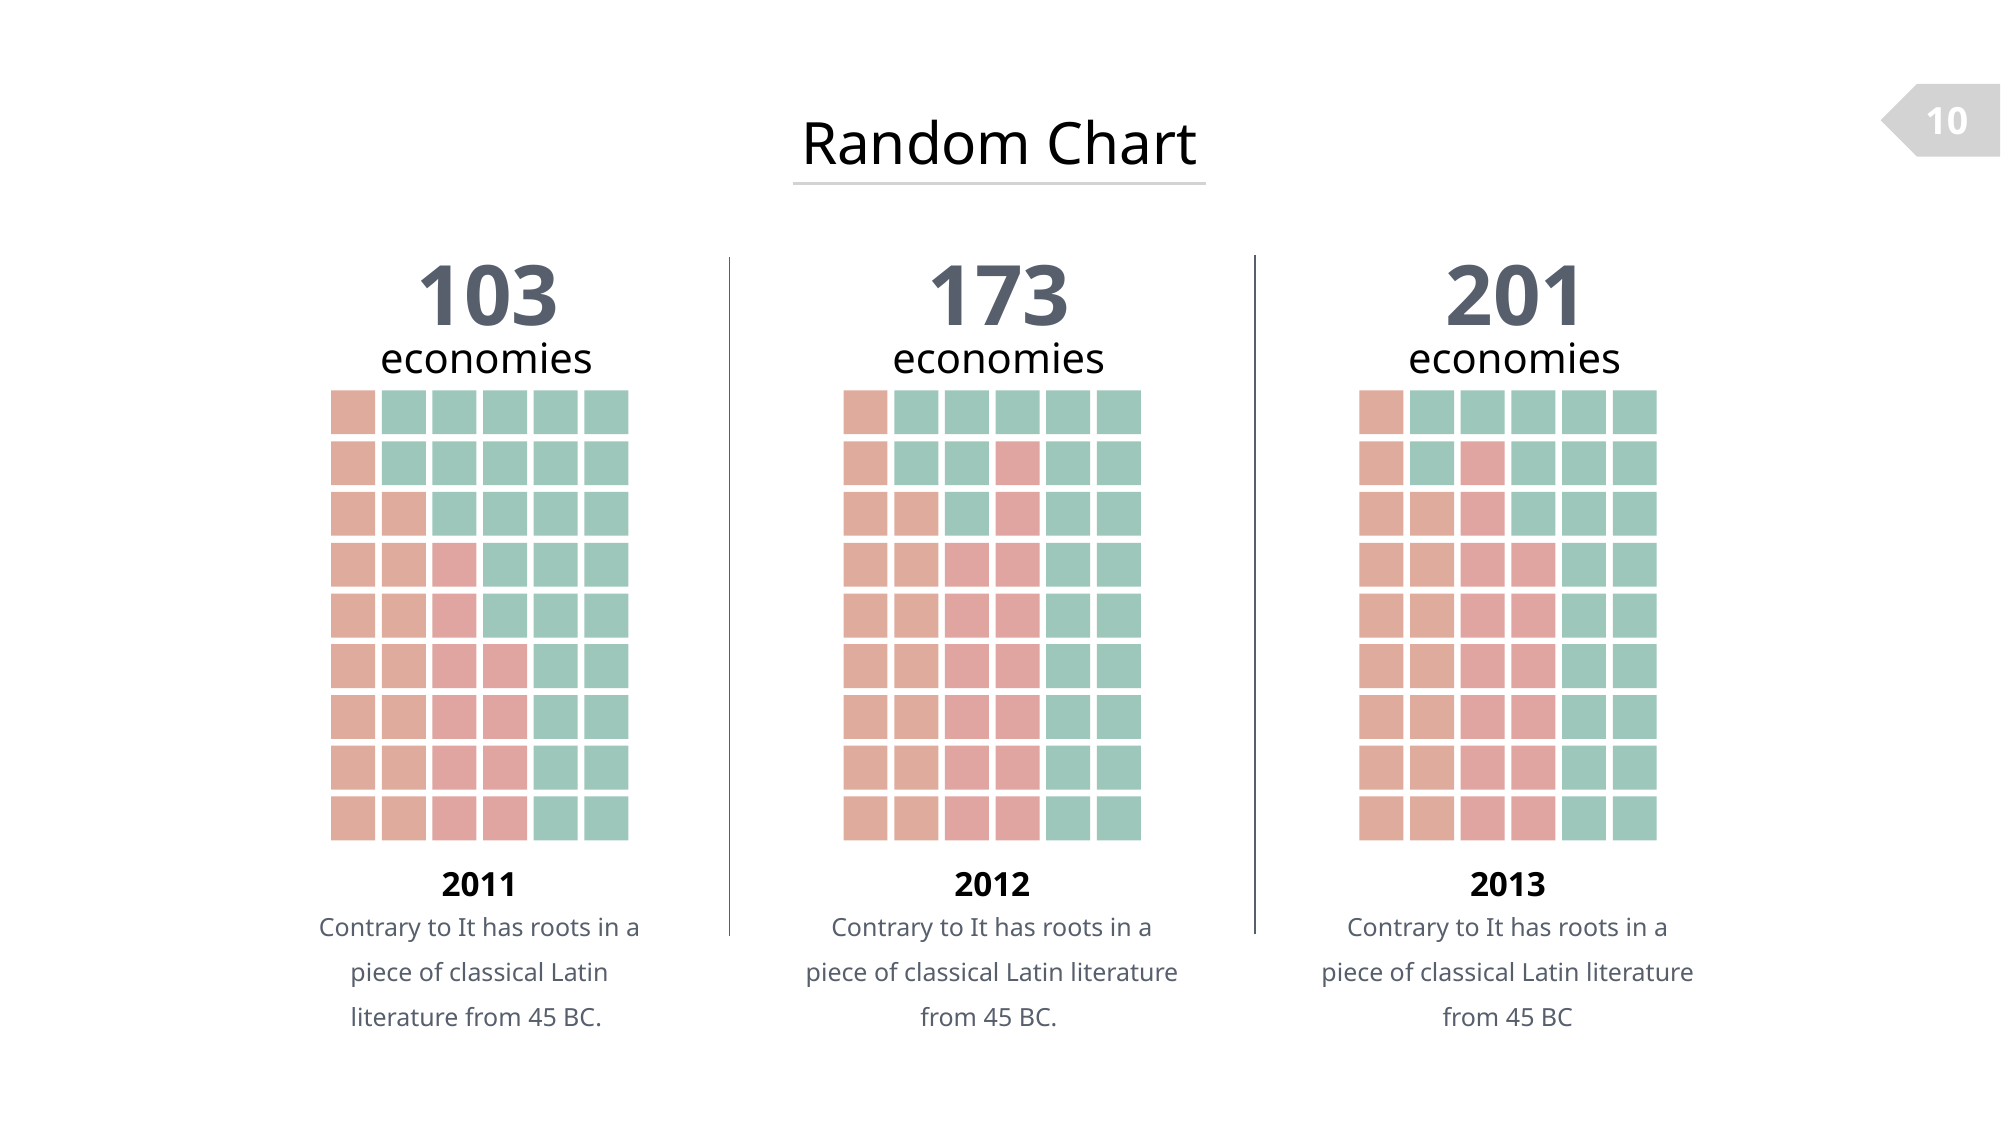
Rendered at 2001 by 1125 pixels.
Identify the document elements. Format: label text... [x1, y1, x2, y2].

text_box 2012 [829, 855, 1155, 889]
text_box Contrary to It has roots in a piece of classical Latin literature from 45 BC [1304, 889, 1712, 1006]
text_box 173 [912, 234, 1085, 350]
text_box 2011 [329, 855, 630, 889]
text_box 201 [1430, 234, 1603, 350]
text_box economies [1393, 324, 1637, 388]
text_box Contrary to It has roots in a piece of classical Latin literature from 45 BC. [786, 889, 1199, 1006]
text_box economies [877, 324, 1121, 388]
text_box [330, 390, 629, 841]
text_box Random Chart [786, 98, 1213, 184]
text_box 103 [402, 234, 575, 350]
text_box economies [365, 324, 608, 388]
text_box Contrary to It has roots in a piece of classical Latin literature from 45 BC. [279, 889, 681, 1006]
slide_number 10 [1896, 89, 1998, 150]
text_box 2013 [1357, 855, 1659, 889]
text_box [1359, 390, 1657, 841]
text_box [843, 390, 1142, 841]
